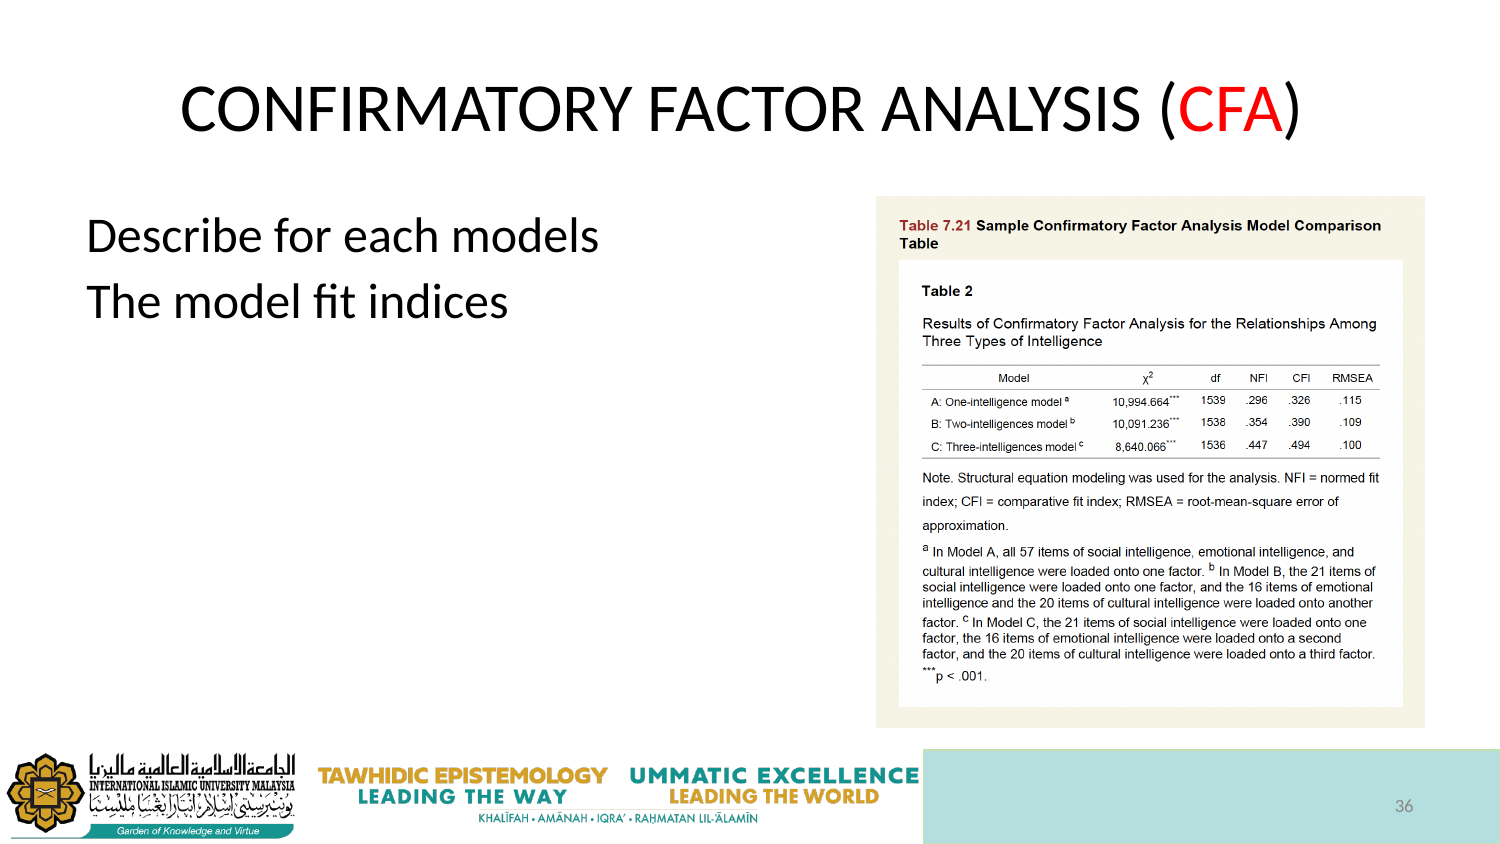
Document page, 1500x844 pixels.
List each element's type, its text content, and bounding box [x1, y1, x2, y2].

title CONFIRMATORY FACTOR ANALYSIS (CFA) [75, 33, 1425, 175]
picture [875, 196, 1426, 729]
picture [0, 734, 924, 844]
list Describe for each models The model fit indices [75, 196, 1425, 754]
slide_number ‹#› [1074, 782, 1425, 827]
